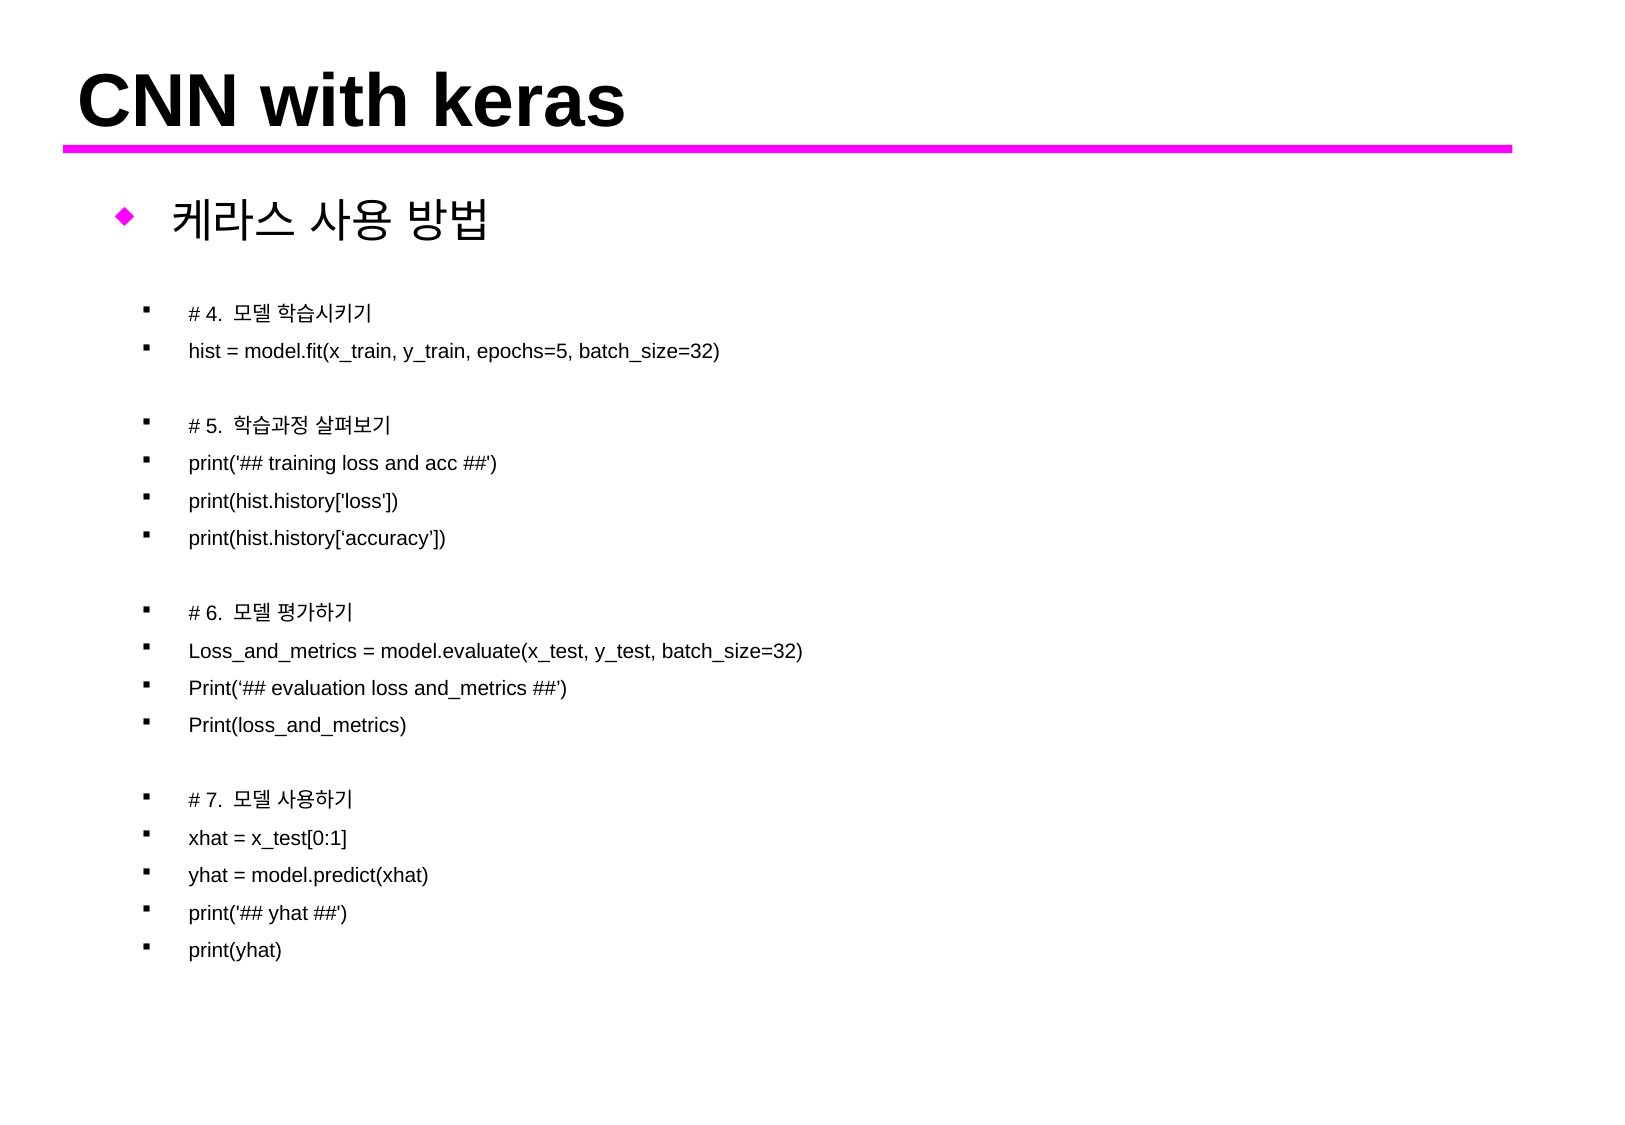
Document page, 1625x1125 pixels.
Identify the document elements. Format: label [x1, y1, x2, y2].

title [62, 42, 1500, 149]
list [99, 172, 1510, 256]
text_box [127, 255, 1510, 1007]
